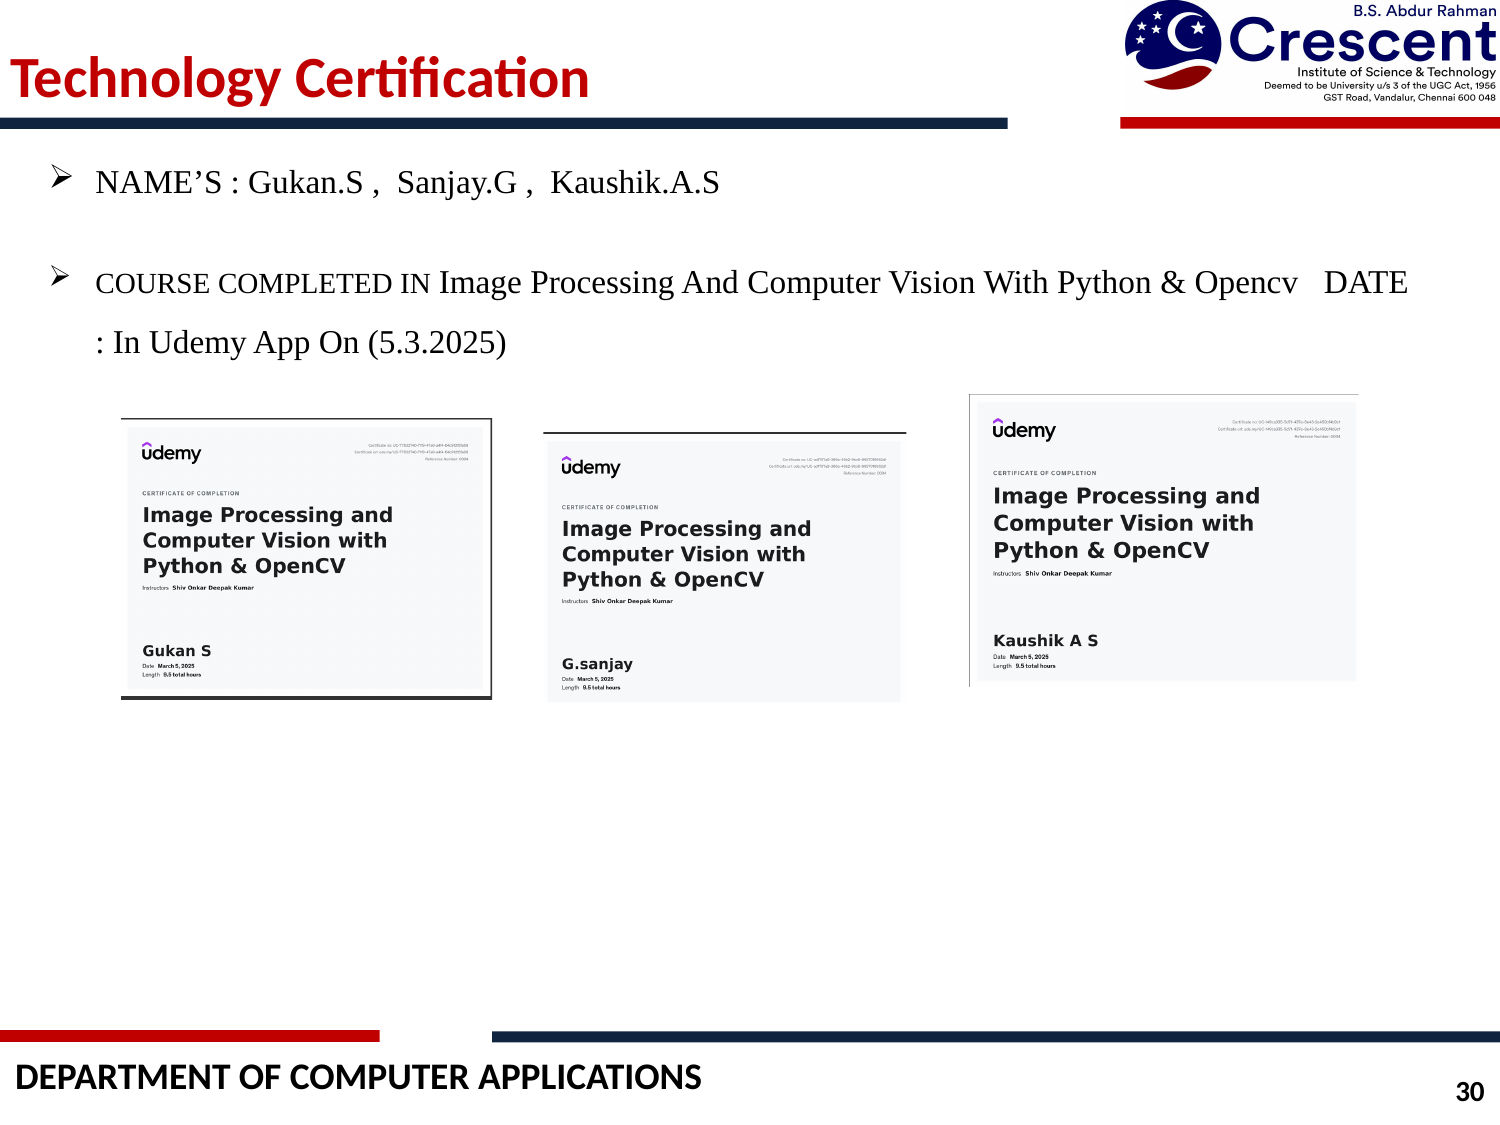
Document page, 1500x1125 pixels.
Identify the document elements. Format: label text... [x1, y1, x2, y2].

text_box Technology Certification [0, 31, 1008, 118]
text_box [1120, 117, 1500, 129]
slide_number 30 [1149, 1059, 1500, 1120]
text_box DEPARTMENT OF COMPUTER APPLICATIONS [0, 1044, 725, 1105]
picture [968, 393, 1359, 687]
picture [120, 418, 493, 700]
text_box NAME’S : Gukan.S , Sanjay.G , Kaushik.A.S COURSE COMPLETED IN Image Processing And Computer Vision With Python & Opencv DATE : In Udemy App On (5.3.2025) [33, 152, 1426, 368]
text_box [0, 118, 1008, 129]
text_box [492, 1031, 1500, 1043]
picture [542, 432, 907, 704]
text_box [0, 1030, 380, 1042]
picture [1124, 0, 1500, 113]
